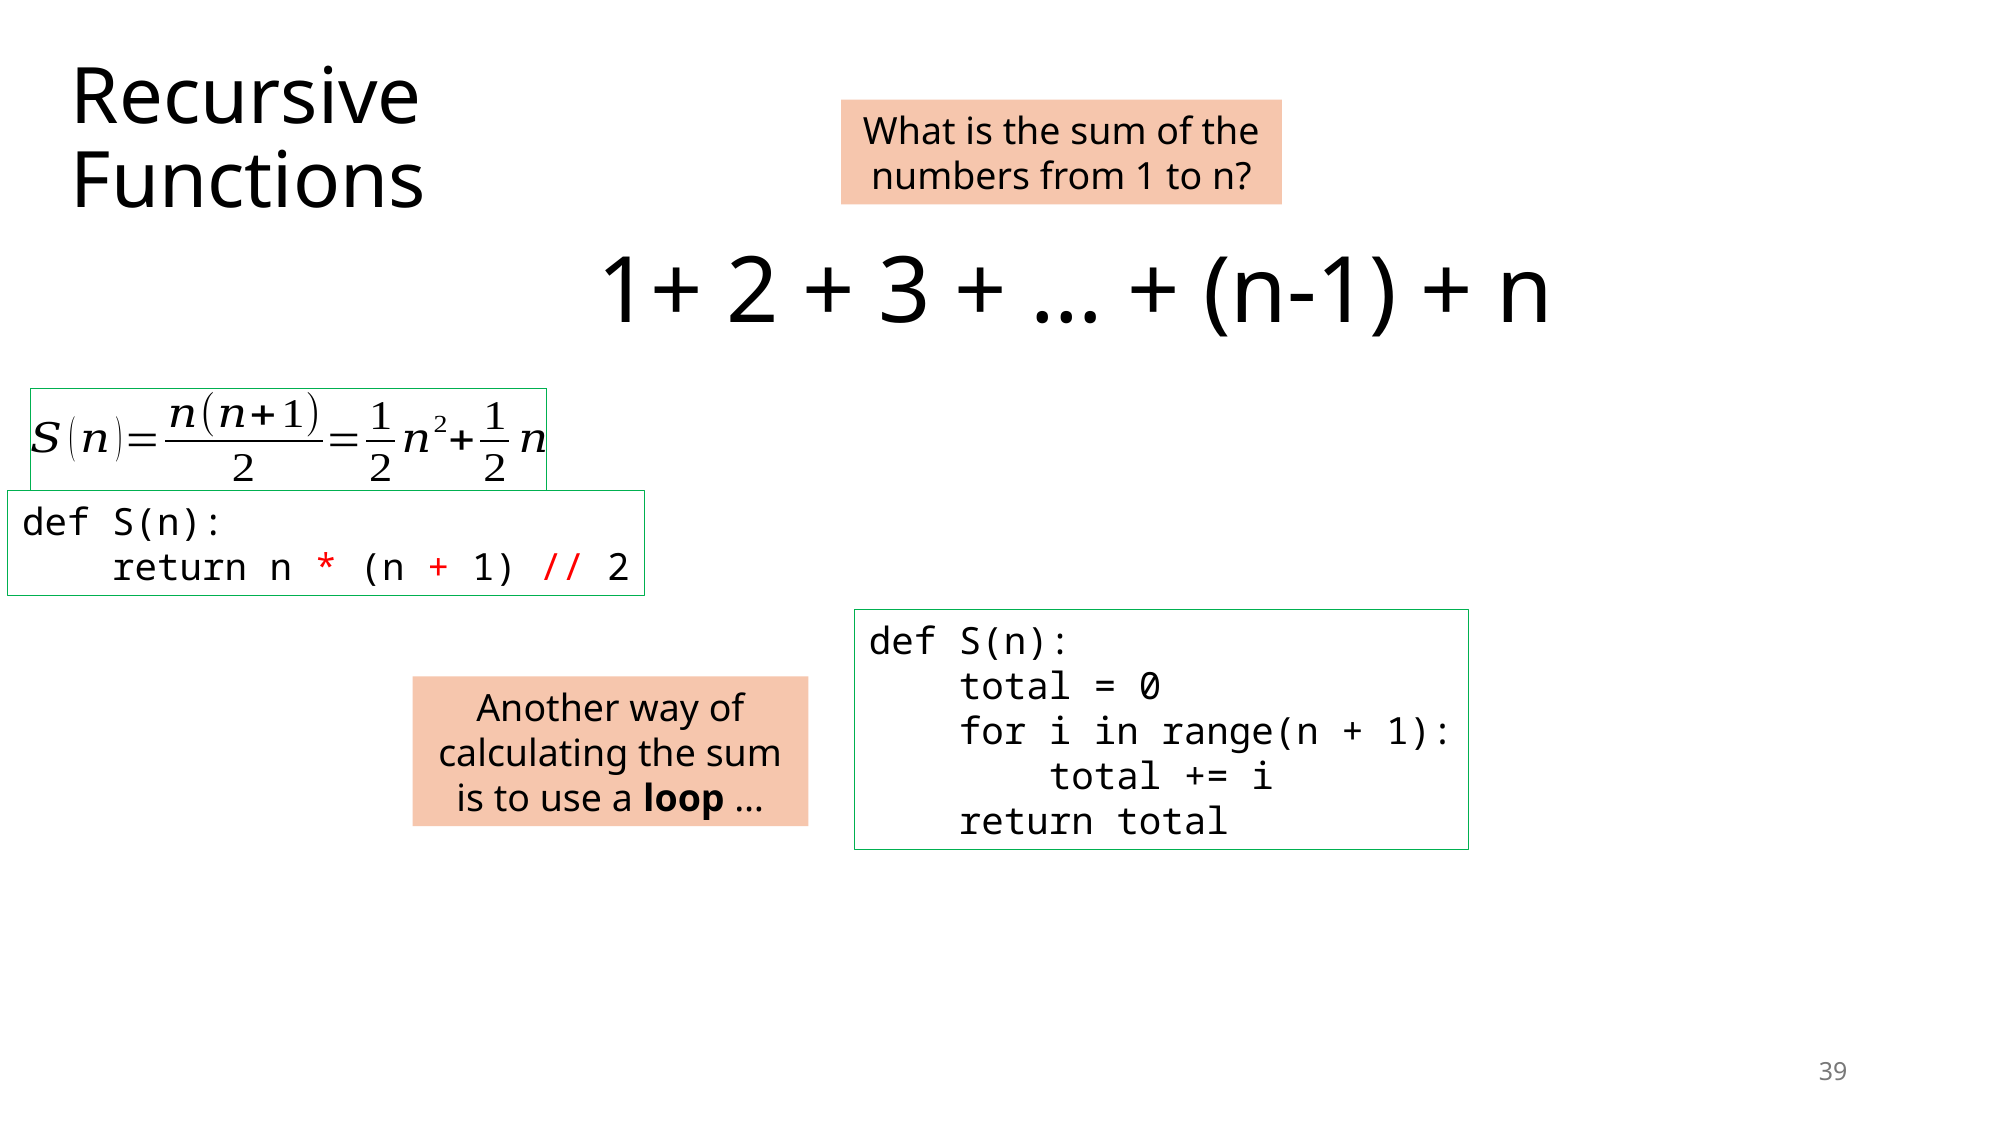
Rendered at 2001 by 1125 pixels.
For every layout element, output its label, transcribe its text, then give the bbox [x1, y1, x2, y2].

text_box What is the sum of the numbers from 1 to n? [841, 99, 1282, 205]
text_box def S(n): return n * (n + 1) // 2 [7, 490, 645, 595]
text_box def S(n): total = 0 for i in range(n + 1): total += i return total [853, 609, 1469, 850]
title Recursive Functions [55, 31, 462, 249]
text_box 1+ 2 + 3 + … + (n-1) + n [582, 223, 1570, 349]
slide_number 39 [1412, 1042, 1863, 1103]
text_box Another way of calculating the sum is to use a loop … [412, 676, 809, 827]
